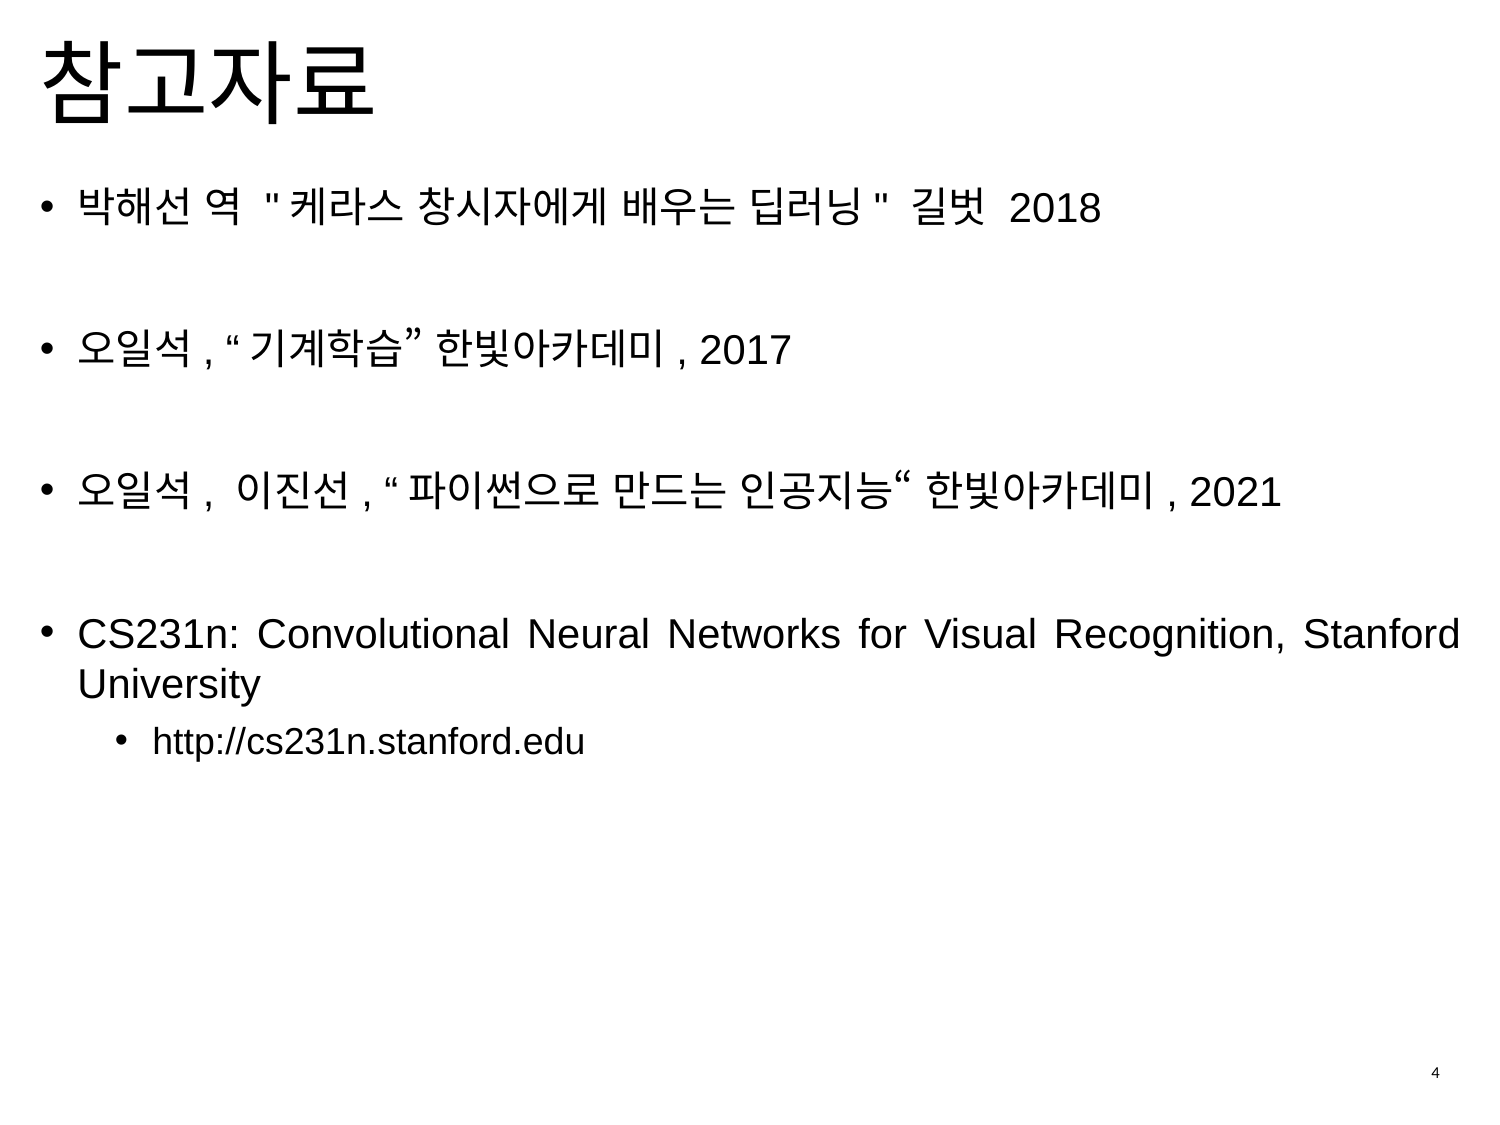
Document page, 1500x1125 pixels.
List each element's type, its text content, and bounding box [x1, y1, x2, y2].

title 참고자료 [24, 17, 1477, 159]
slide_number 4 [1416, 1054, 1477, 1115]
list 박해선 역 "케라스 창시자에게 배우는 딥러닝" 길벗 2018 오일석, “기계학습” 한빛아카데미, 2017 오일석, 이진선, “파이썬으로 만드는 인공지능“ 한빛아카데미, 2021 CS231n: Convolutional Neural Networks for Visual Recognition, Stanford University http://cs231n.stanford.edu [24, 173, 1477, 1040]
